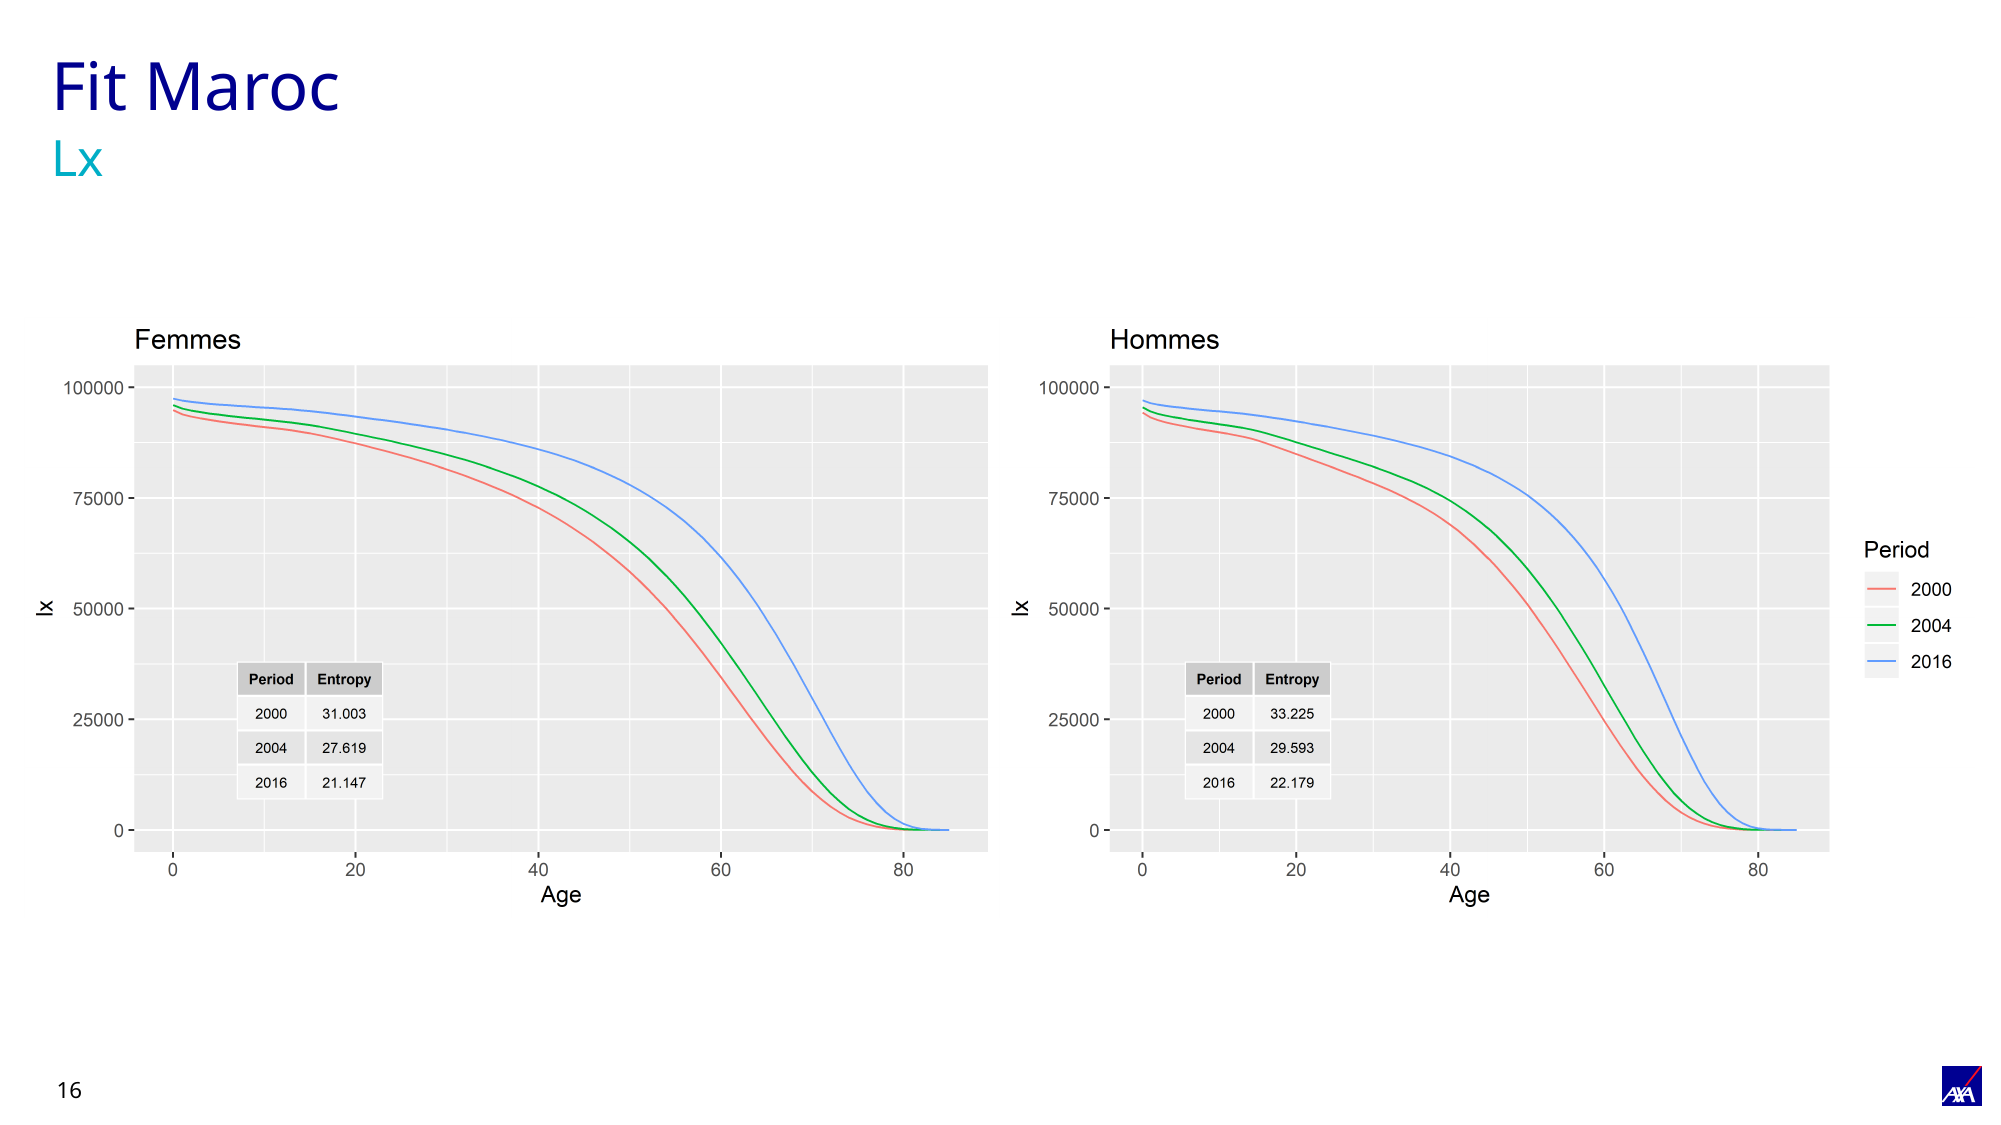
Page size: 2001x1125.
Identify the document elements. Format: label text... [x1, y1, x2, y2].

picture [1942, 1066, 1982, 1106]
picture [24, 316, 1976, 918]
list Lx [51, 125, 1981, 188]
title Fit Maroc [51, 45, 1981, 123]
